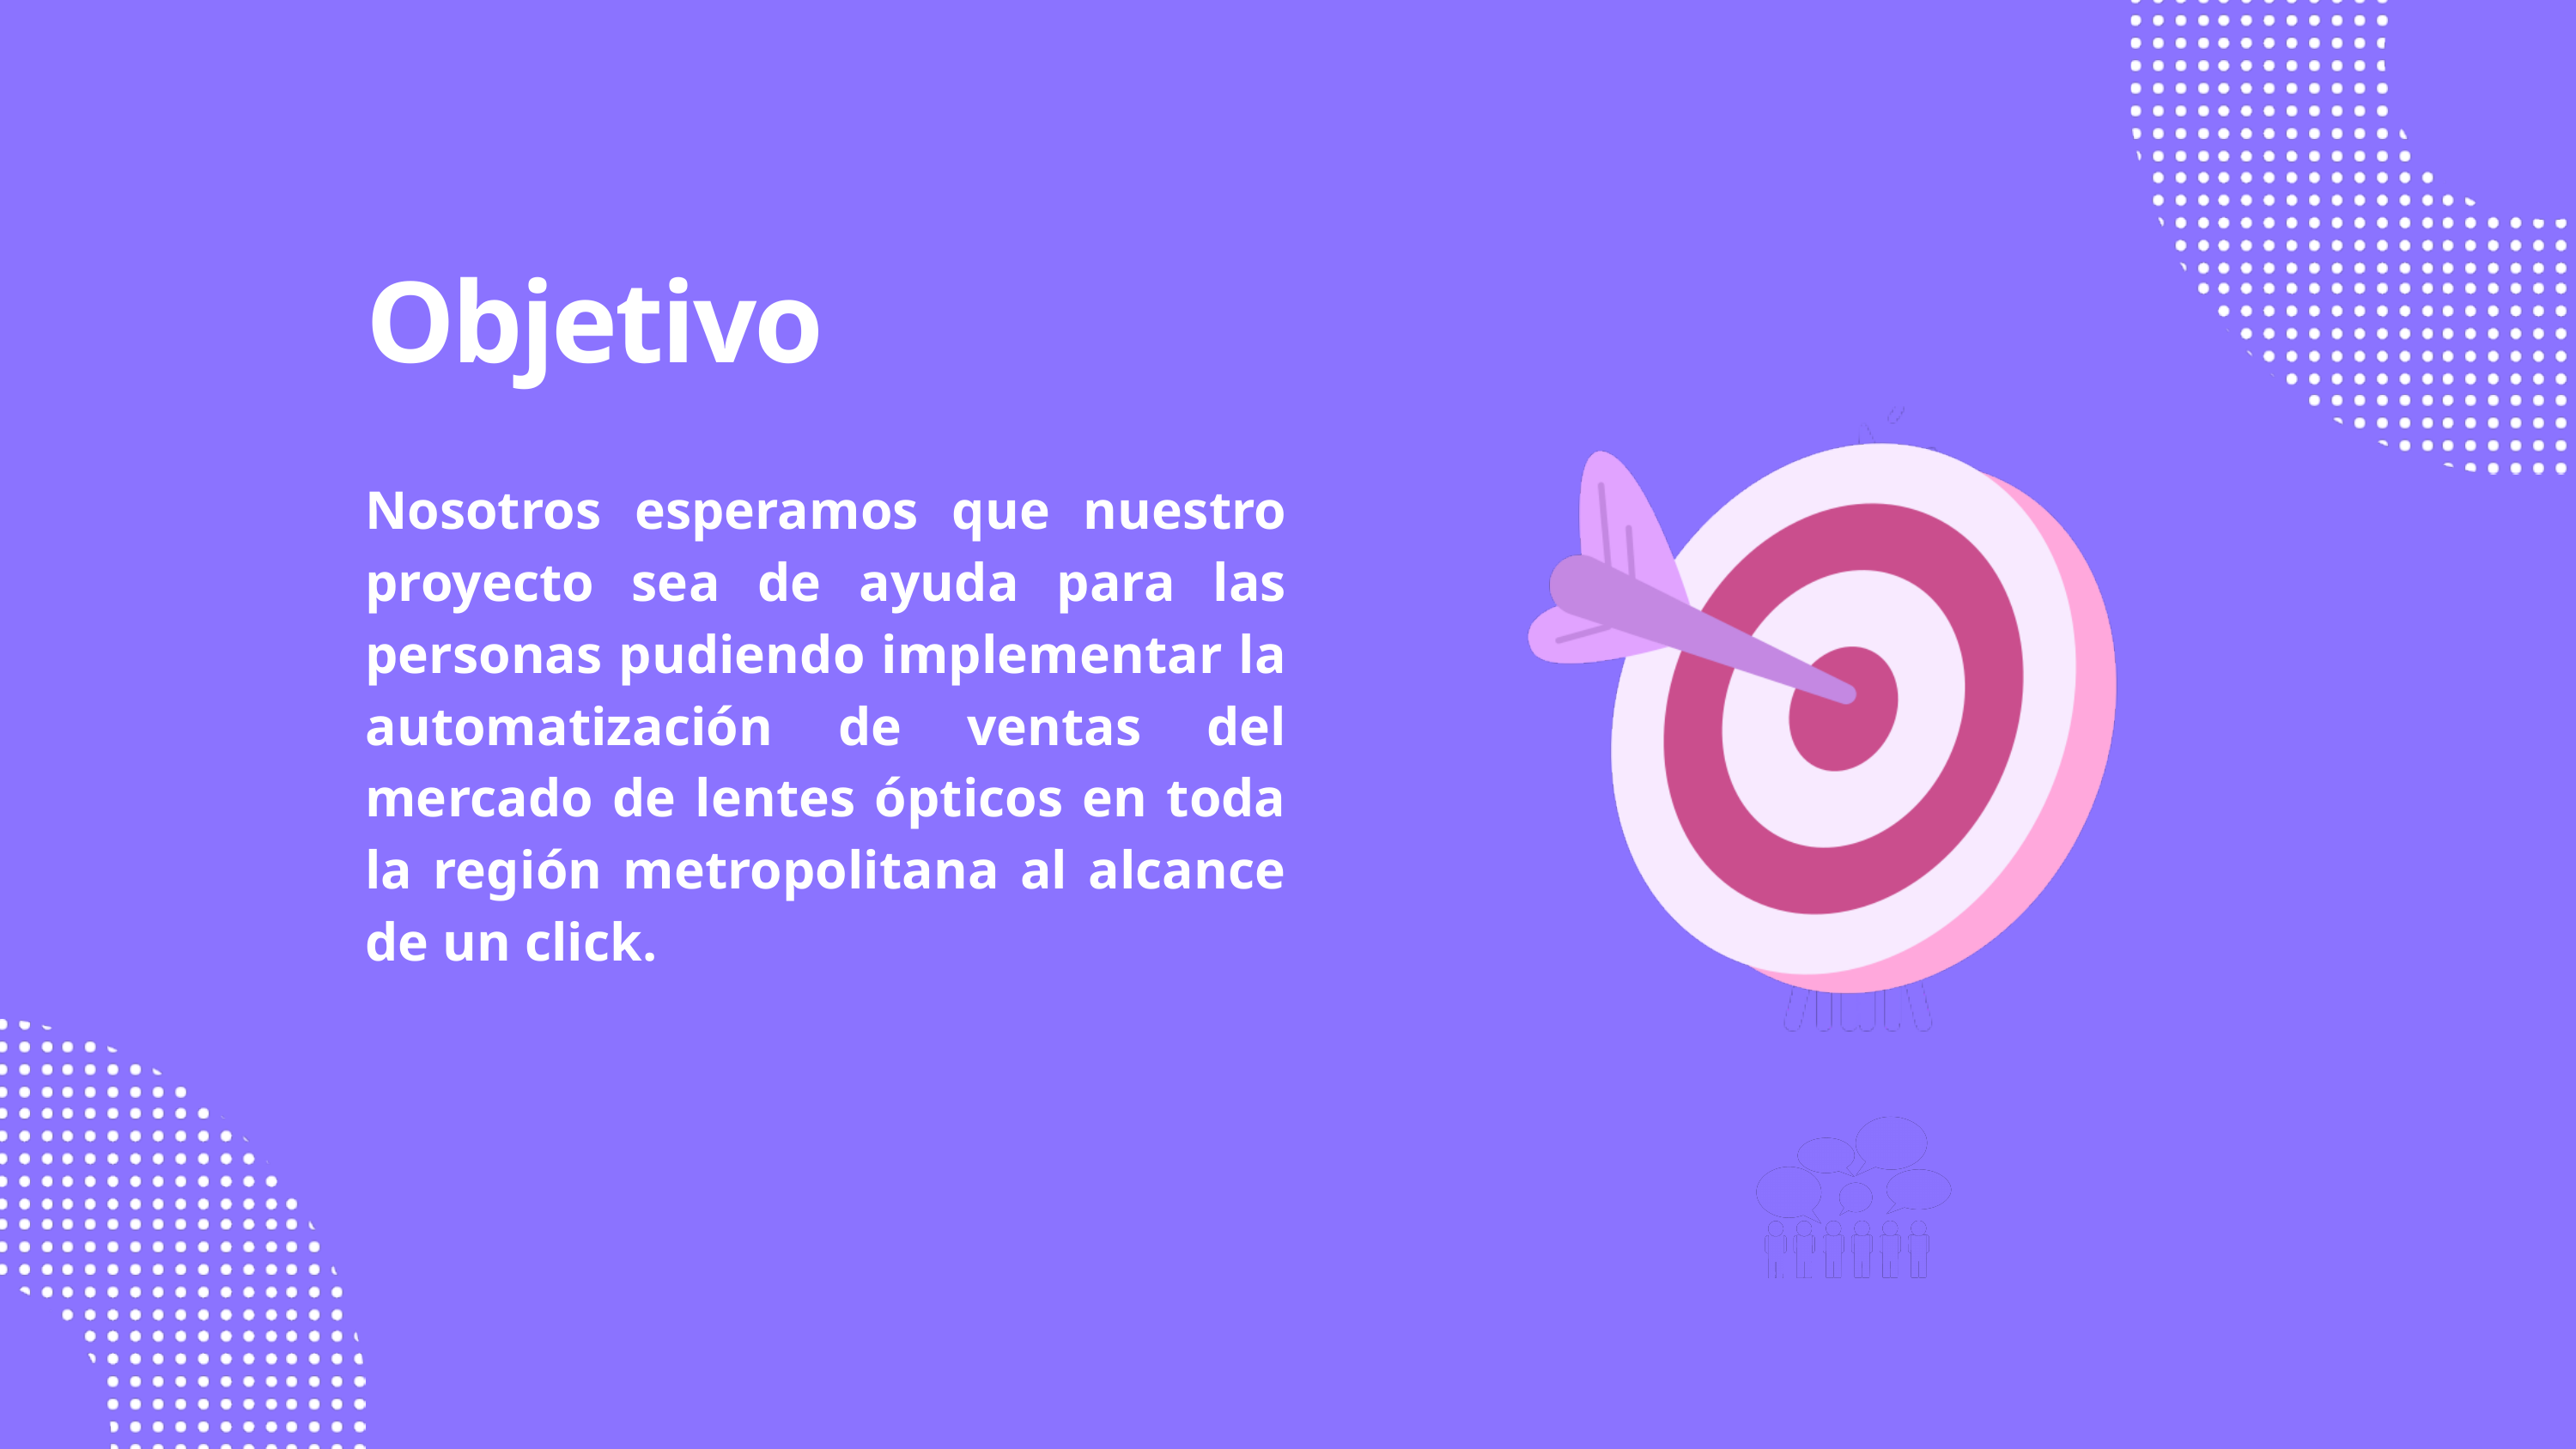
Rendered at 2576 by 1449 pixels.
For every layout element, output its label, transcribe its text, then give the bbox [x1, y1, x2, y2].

text_box Nosotros esperamos que nuestro proyecto sea de ayuda para las personas pudiendo implementar la automatización de ventas del mercado de lentes ópticos en toda la región metropolitana al alcance de un click. [365, 467, 1287, 972]
text_box [0, 1019, 366, 1449]
text_box [2130, 0, 2576, 475]
text_box [1516, 367, 2202, 1070]
text_box Objetivo [365, 250, 1183, 385]
text_box [1751, 1106, 1967, 1281]
